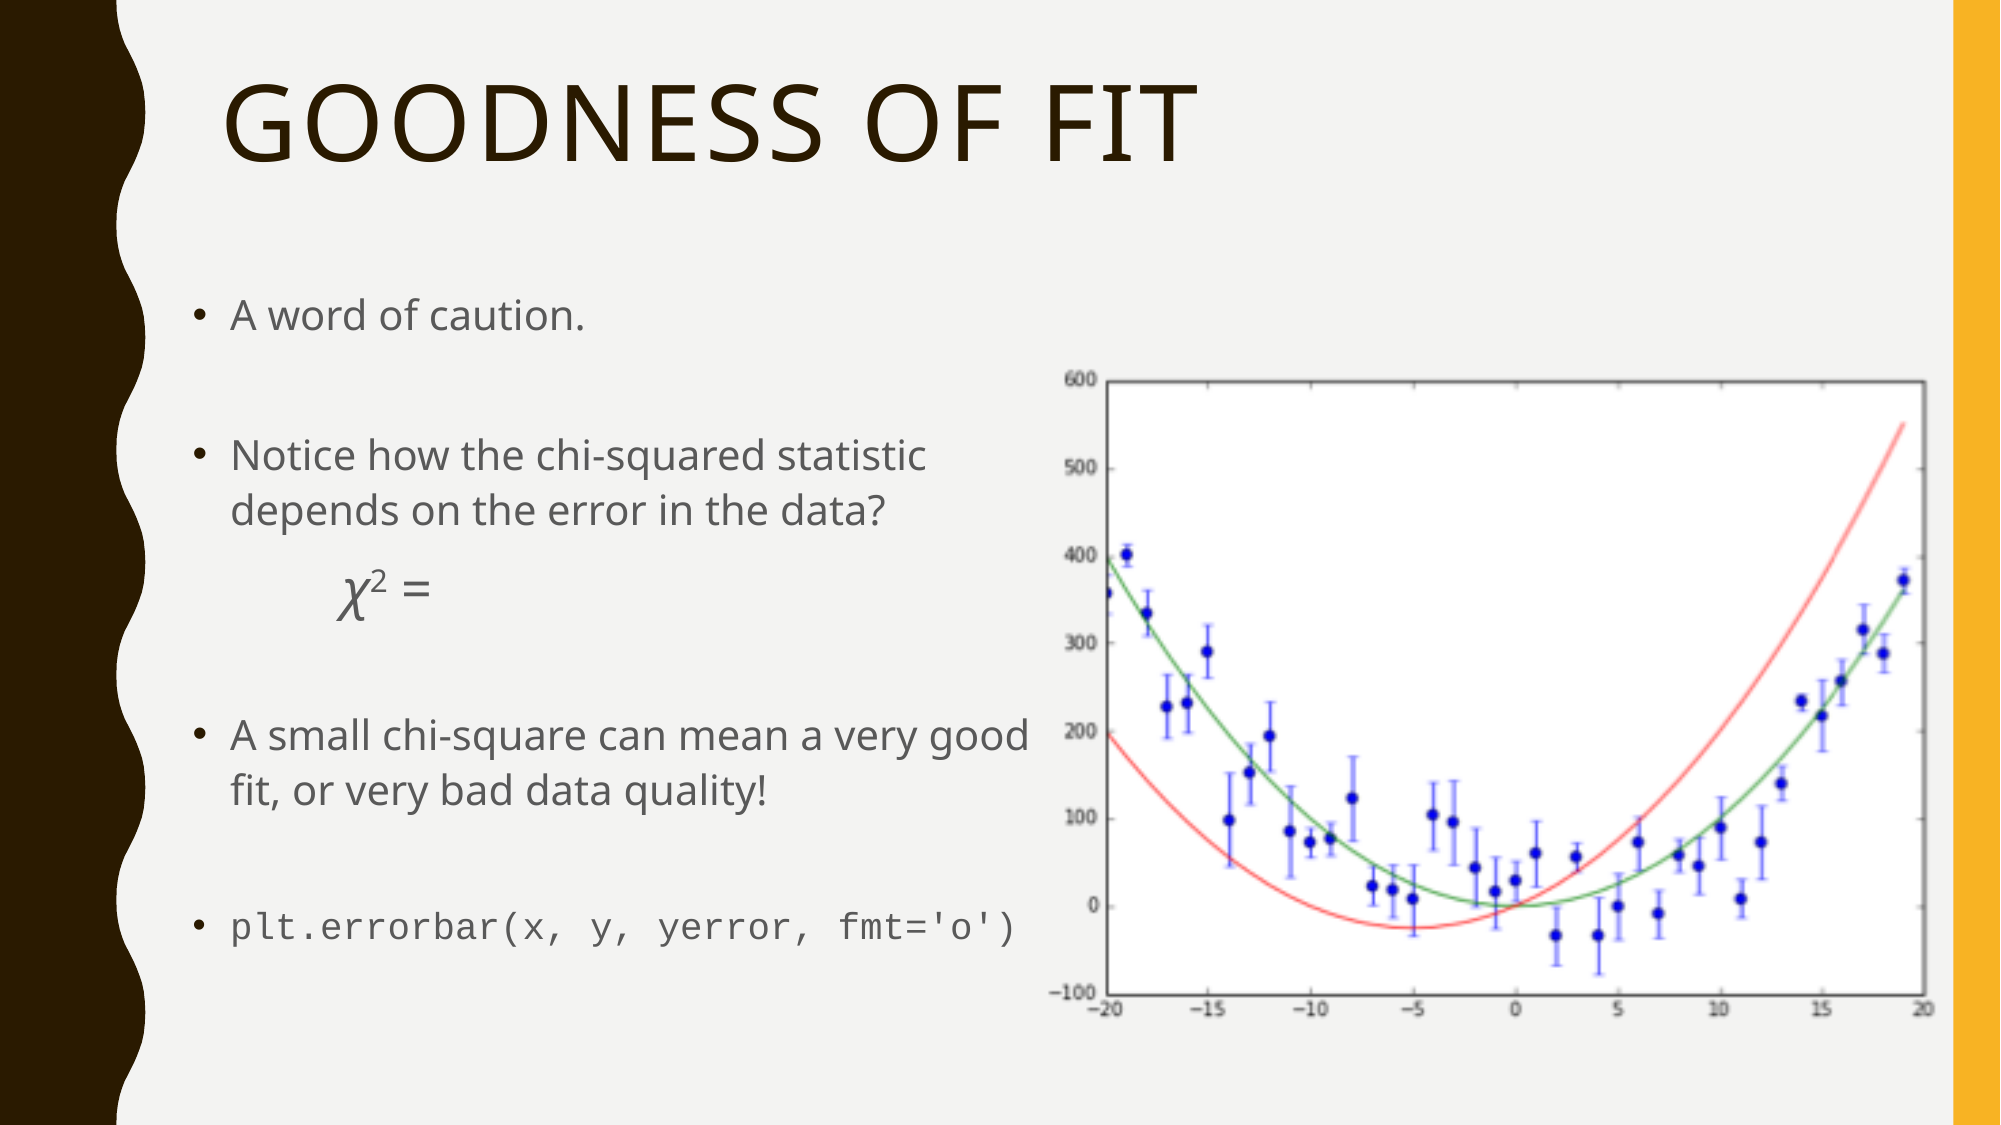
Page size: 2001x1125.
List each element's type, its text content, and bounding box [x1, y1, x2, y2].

picture [1036, 357, 1952, 1033]
title Goodness of fit [205, 62, 1875, 308]
